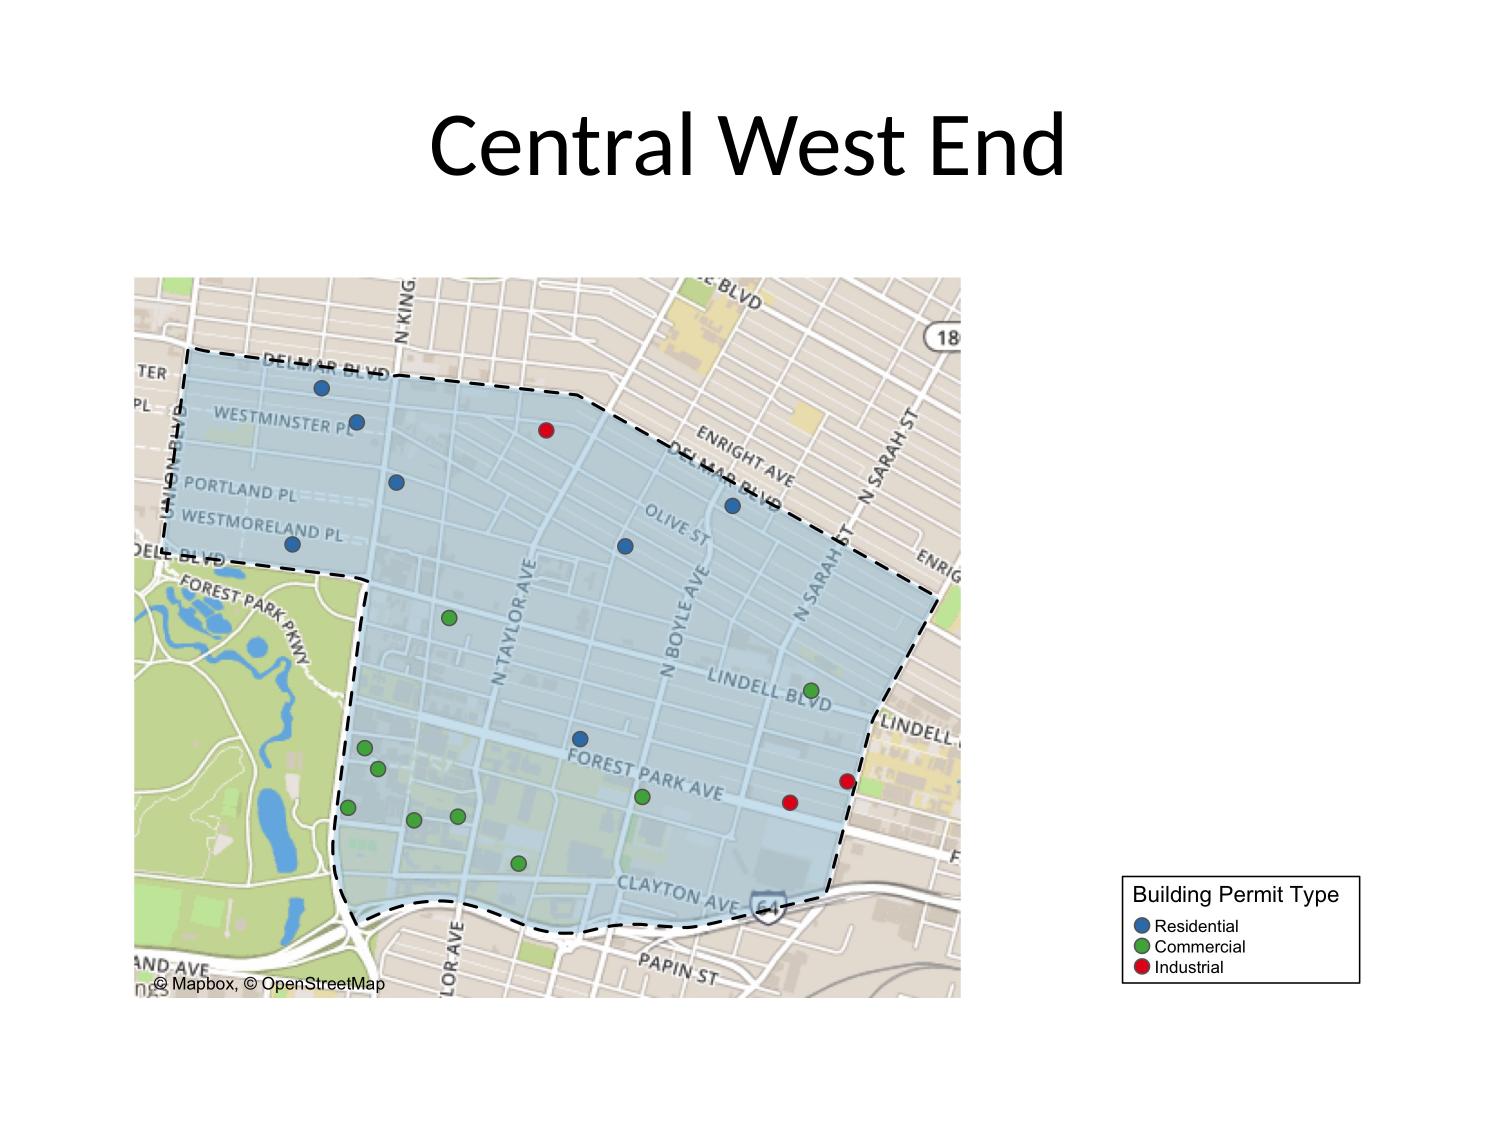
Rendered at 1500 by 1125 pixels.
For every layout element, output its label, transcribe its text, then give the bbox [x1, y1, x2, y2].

title Central West End [75, 45, 1425, 233]
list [74, 262, 1426, 1013]
